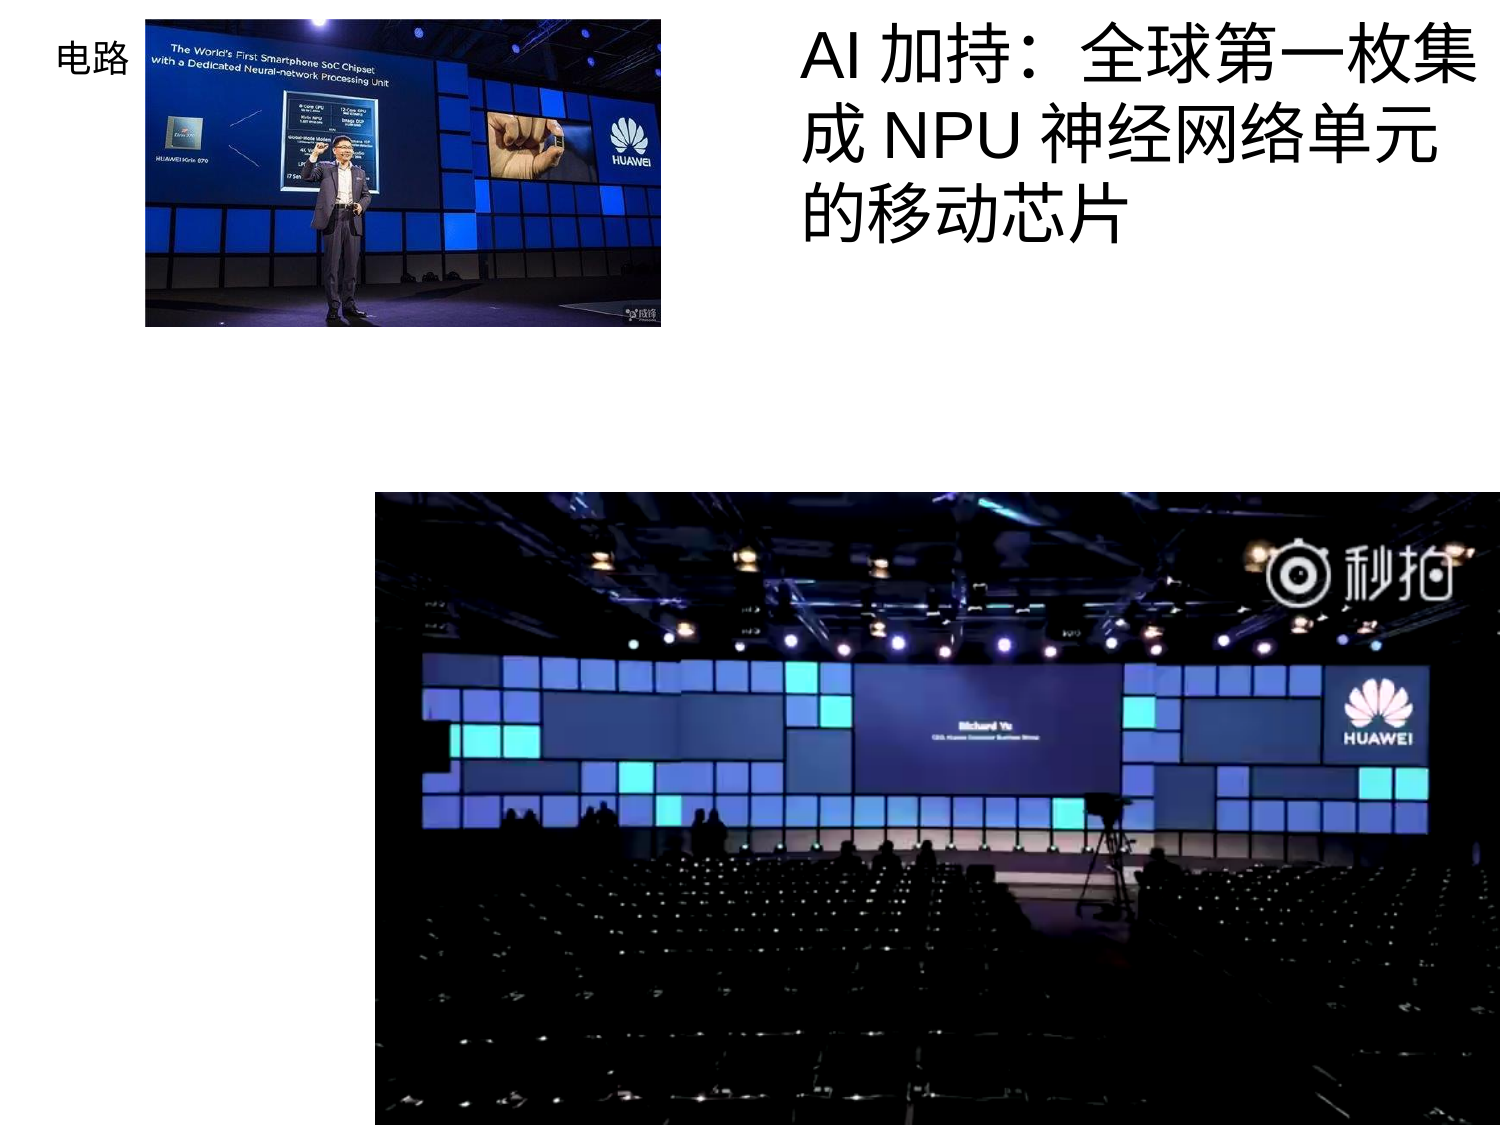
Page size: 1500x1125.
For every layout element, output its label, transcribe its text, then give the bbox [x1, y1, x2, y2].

picture [145, 19, 661, 327]
text_box 电路 [40, 27, 145, 88]
text_box AI加持：全球第一枚集成NPU神经网络单元的移动芯片 [785, 4, 1500, 260]
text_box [374, 491, 1500, 1125]
